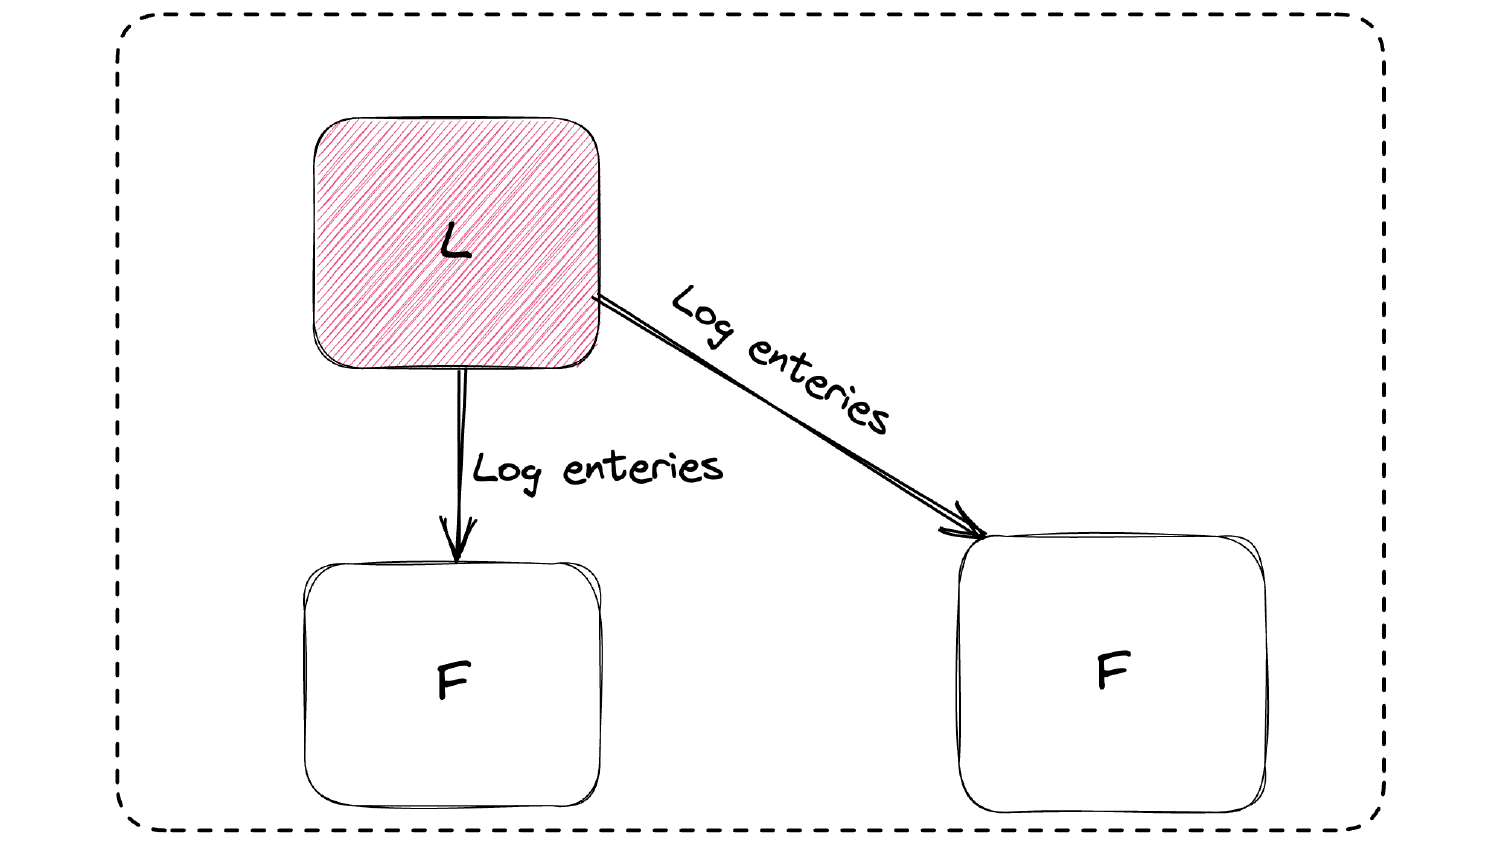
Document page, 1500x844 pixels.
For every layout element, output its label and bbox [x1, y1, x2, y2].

picture [102, 0, 1398, 844]
